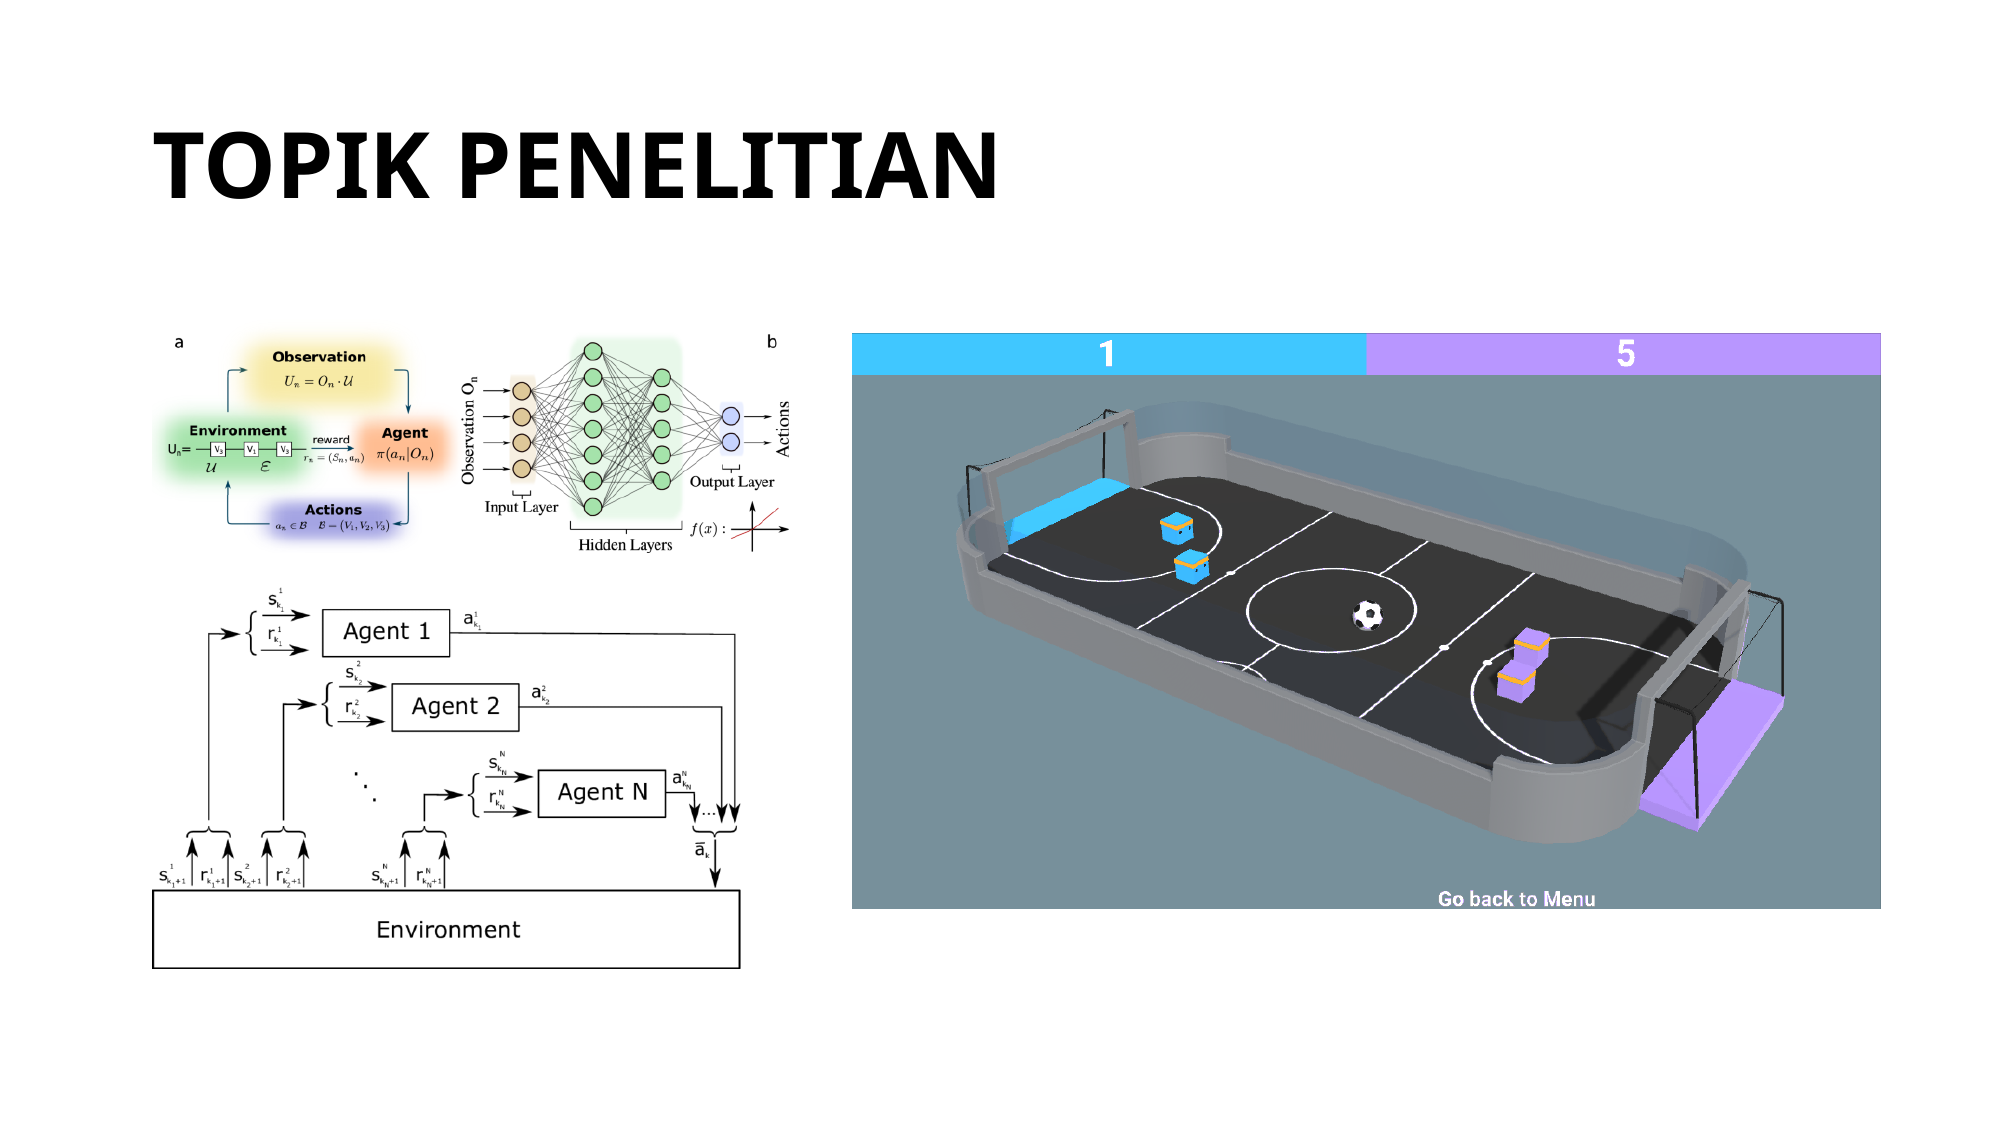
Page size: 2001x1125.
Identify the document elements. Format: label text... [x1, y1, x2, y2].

picture [152, 587, 742, 969]
picture [152, 319, 789, 554]
picture [851, 333, 1881, 909]
title TOPIK PENELITIAN [137, 59, 1863, 278]
